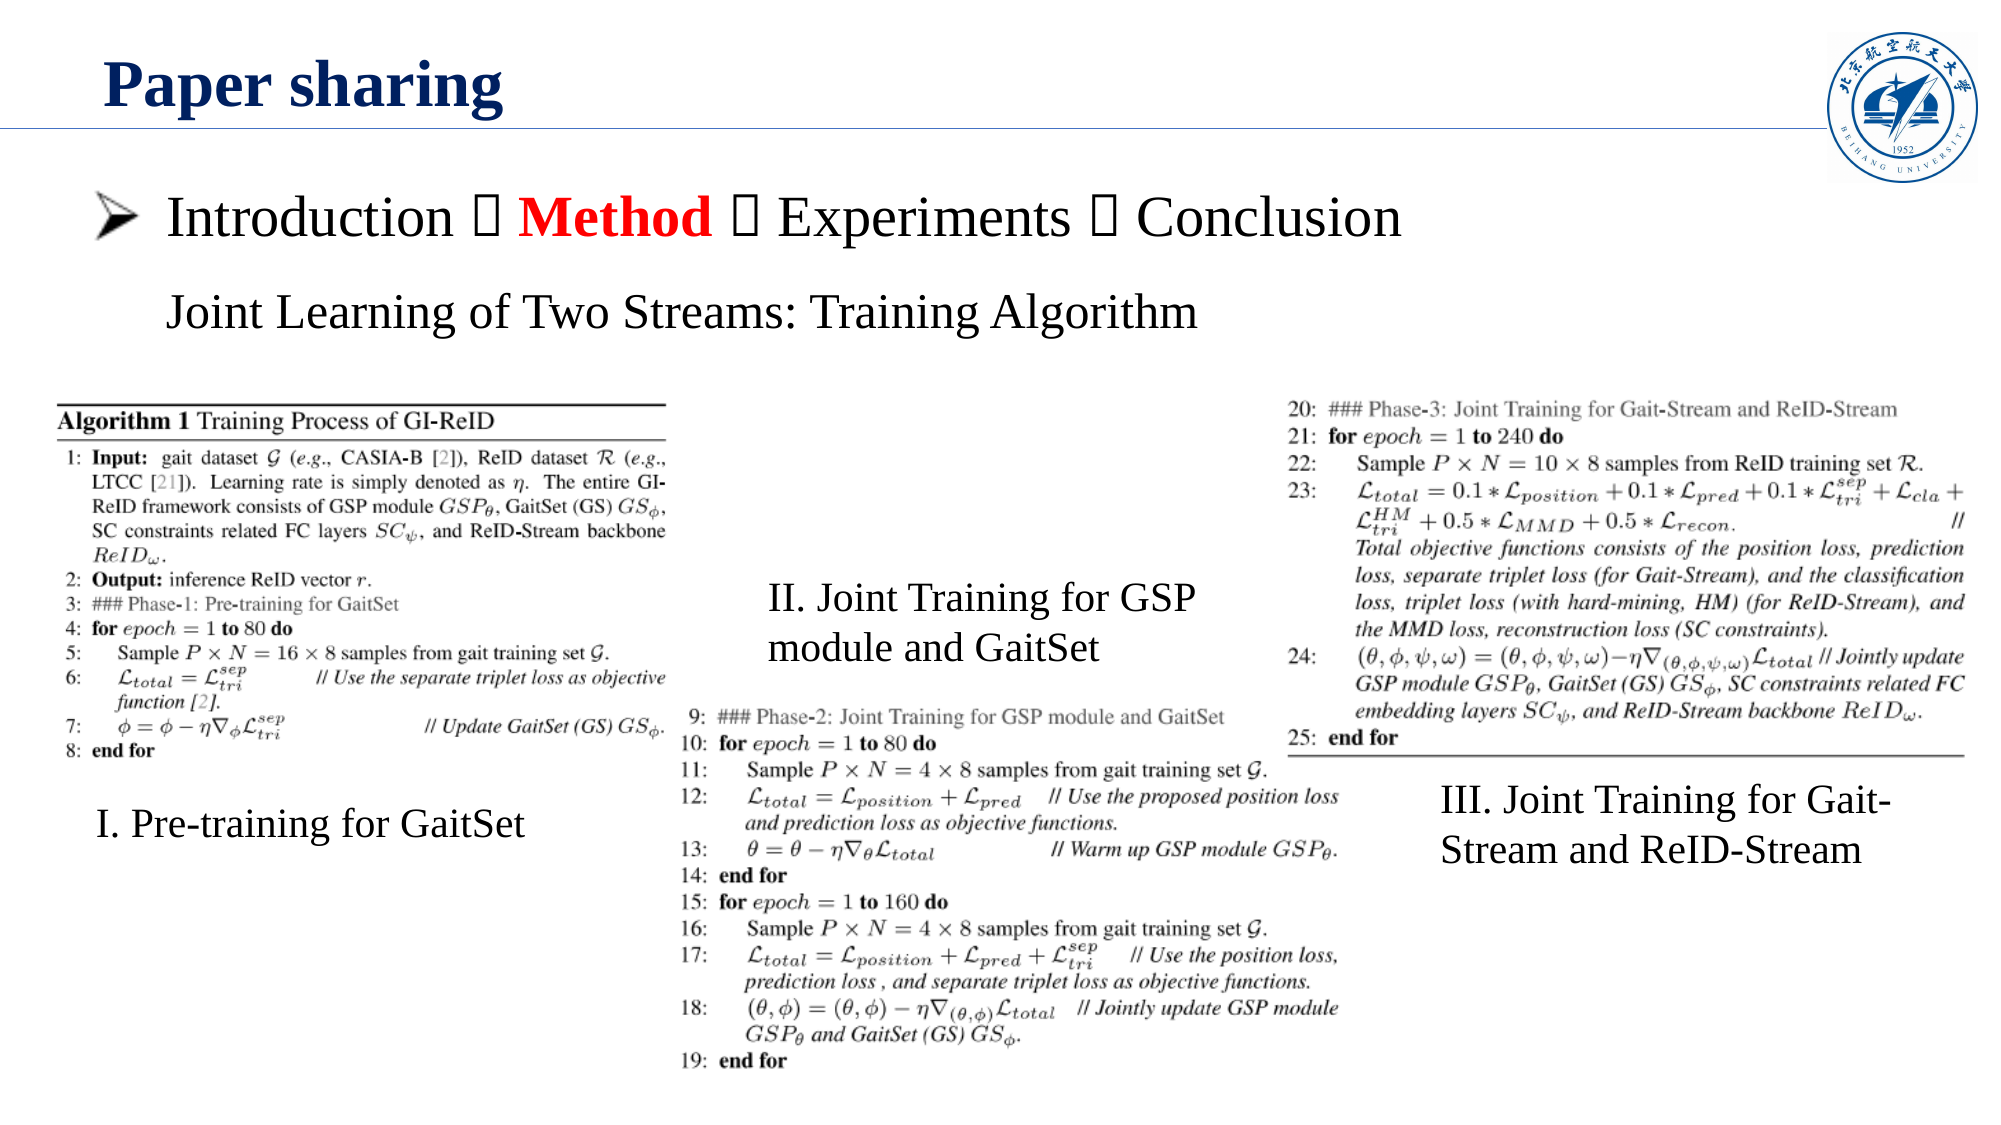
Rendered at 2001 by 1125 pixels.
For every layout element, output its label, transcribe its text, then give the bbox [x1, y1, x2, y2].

text_box Introduction  Method  Experiments  Conclusion [151, 171, 1549, 256]
text_box I. Pre-training for GaitSet [81, 788, 575, 853]
text_box III. Joint Training for Gait-Stream and ReID-Stream [1425, 765, 1919, 880]
picture [86, 180, 152, 248]
text_box Paper sharing [88, 32, 520, 127]
text_box Joint Learning of Two Streams: Training Algorithm [151, 271, 1594, 346]
text_box II. Joint Training for GSP module and GaitSet [753, 562, 1247, 678]
picture [47, 396, 1979, 1077]
picture [1827, 30, 1978, 183]
